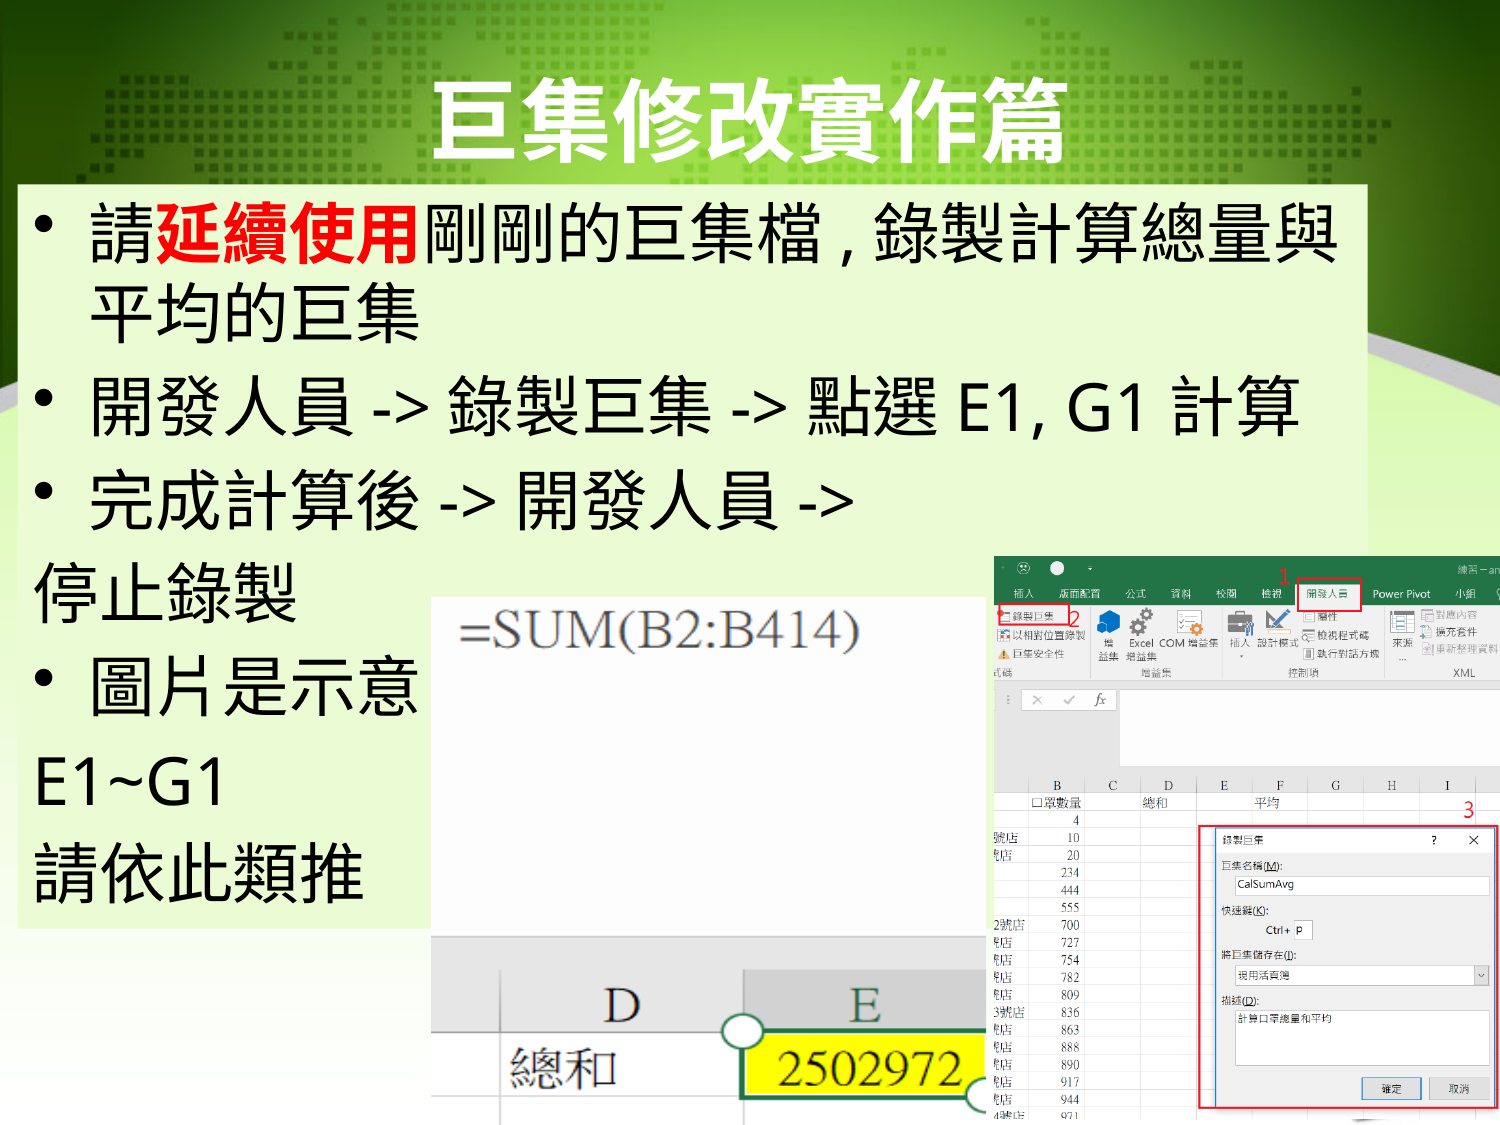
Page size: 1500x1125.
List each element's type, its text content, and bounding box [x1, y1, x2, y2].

title 巨集修改實作篇 [74, 24, 1426, 213]
picture [0, 0, 1500, 1125]
list 請延續使用剛剛的巨集檔,錄製計算總量與平均的巨集 開發人員->錄製巨集->點選E1, G1計算 完成計算後->開發人員-> 停止錄製 圖片是示意 E1~G1 請依此類推 [17, 184, 1368, 929]
